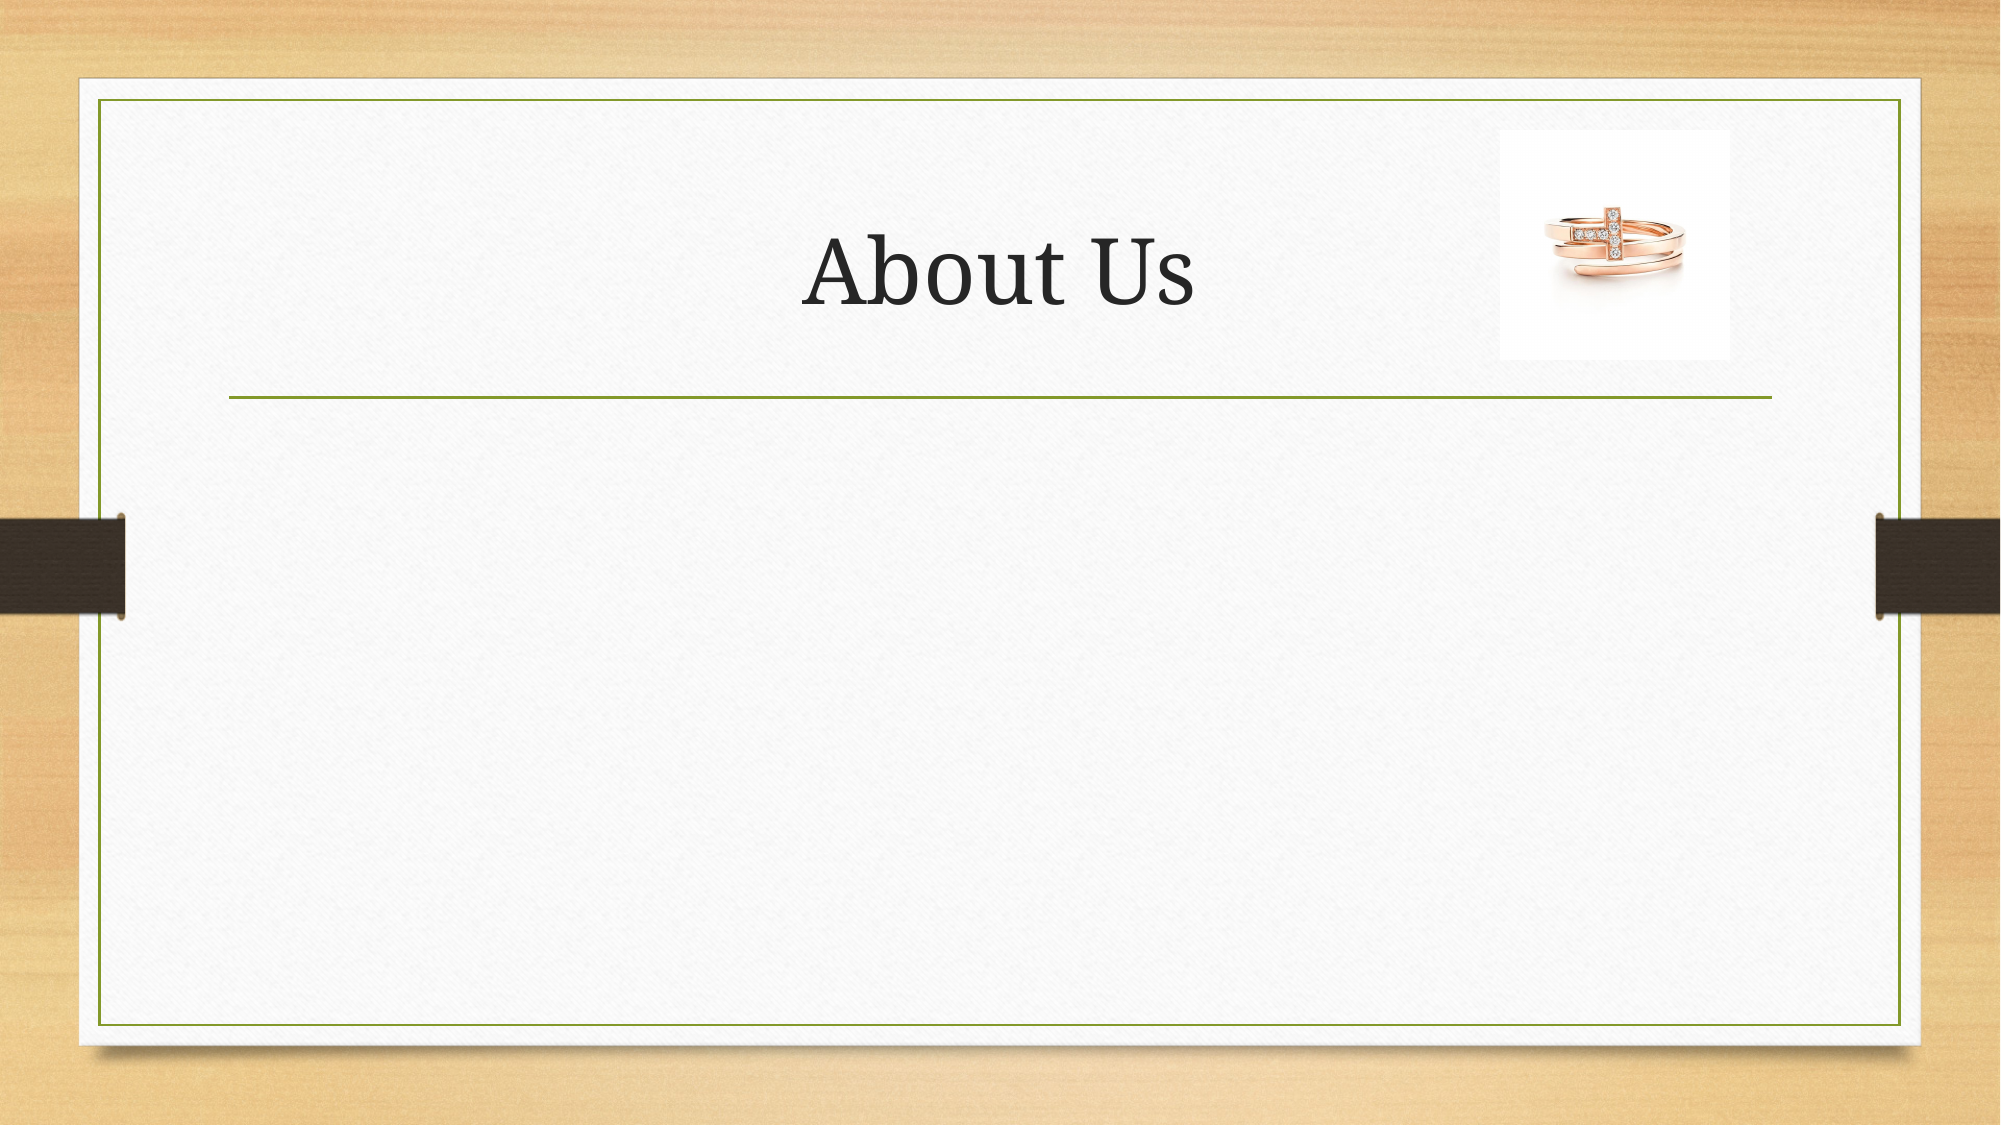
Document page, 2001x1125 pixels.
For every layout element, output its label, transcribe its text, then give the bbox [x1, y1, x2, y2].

picture [0, 0, 2001, 1125]
title About Us [212, 161, 1788, 375]
